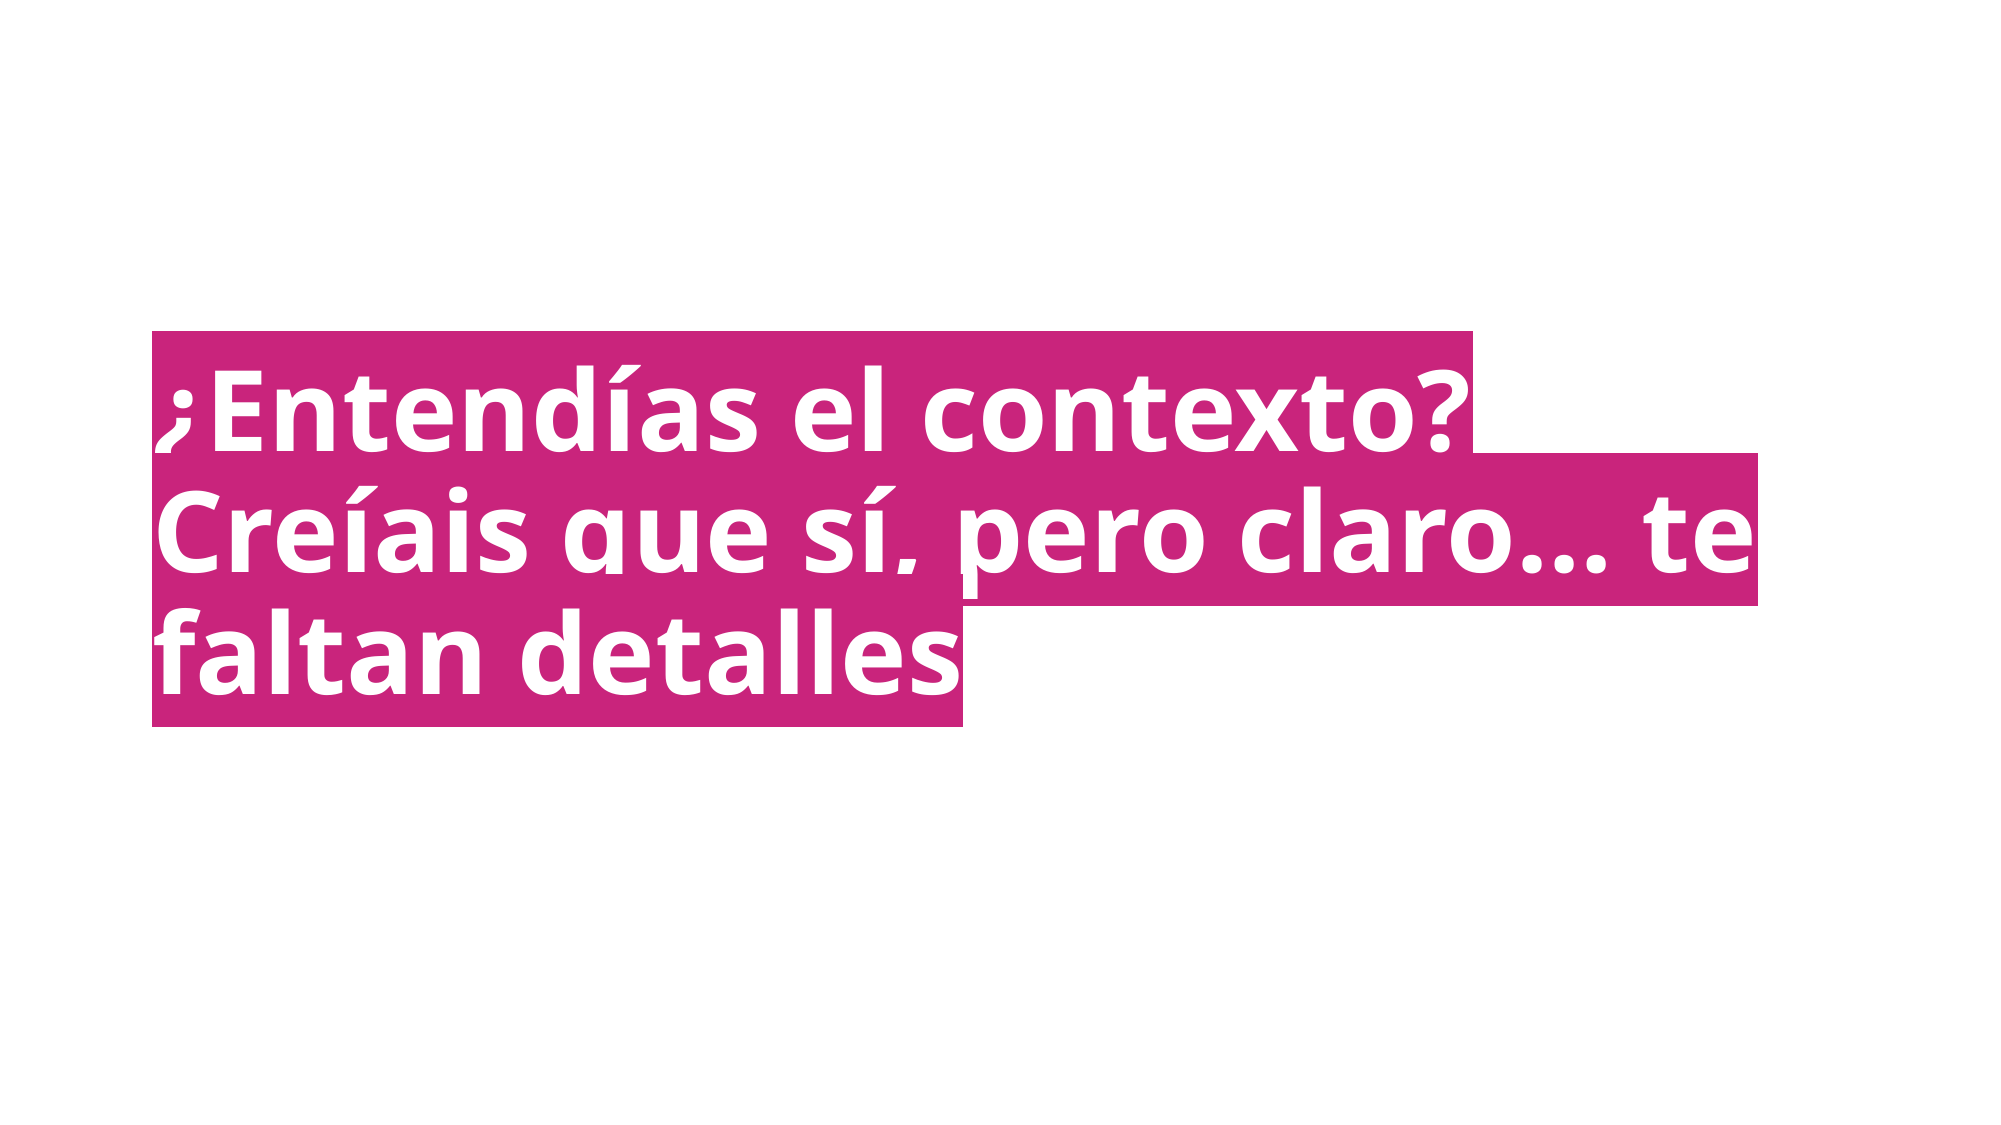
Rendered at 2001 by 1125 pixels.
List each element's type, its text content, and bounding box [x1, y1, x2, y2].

list ¿Entendías el contexto? Creíais que sí, pero claro… te faltan detalles [137, 59, 1863, 1014]
